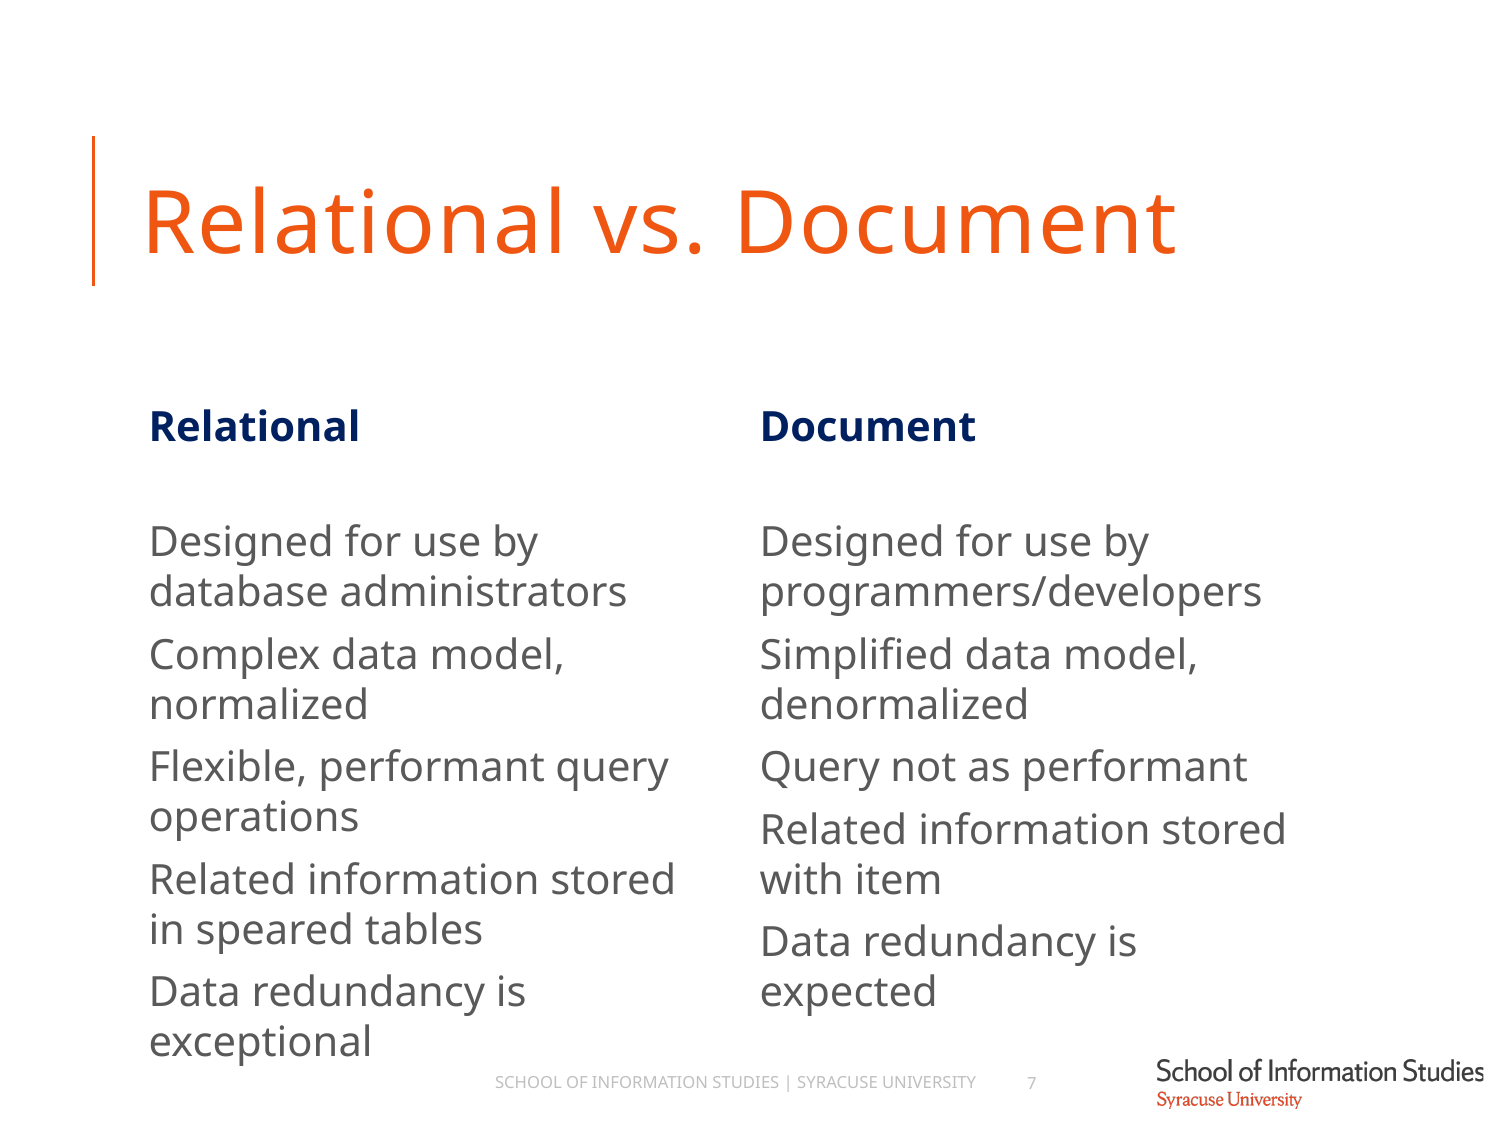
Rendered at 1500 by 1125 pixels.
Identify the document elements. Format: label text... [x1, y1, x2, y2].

slide_number 7 [1012, 1061, 1149, 1107]
list Document [737, 357, 1323, 493]
title Relational vs. Document [126, 96, 1322, 342]
footer School of Information Studies | Syracuse University [283, 1061, 993, 1106]
list Relational [126, 357, 711, 493]
list Designed for use by programmers/developers Simplified data model, denormalized Query not as performant Related information stored with item Data redundancy is expected [737, 507, 1323, 1041]
list Designed for use by database administrators Complex data model, normalized Flexible, performant query operations Related information stored in speared tables Data redundancy is exceptional [126, 507, 711, 1041]
